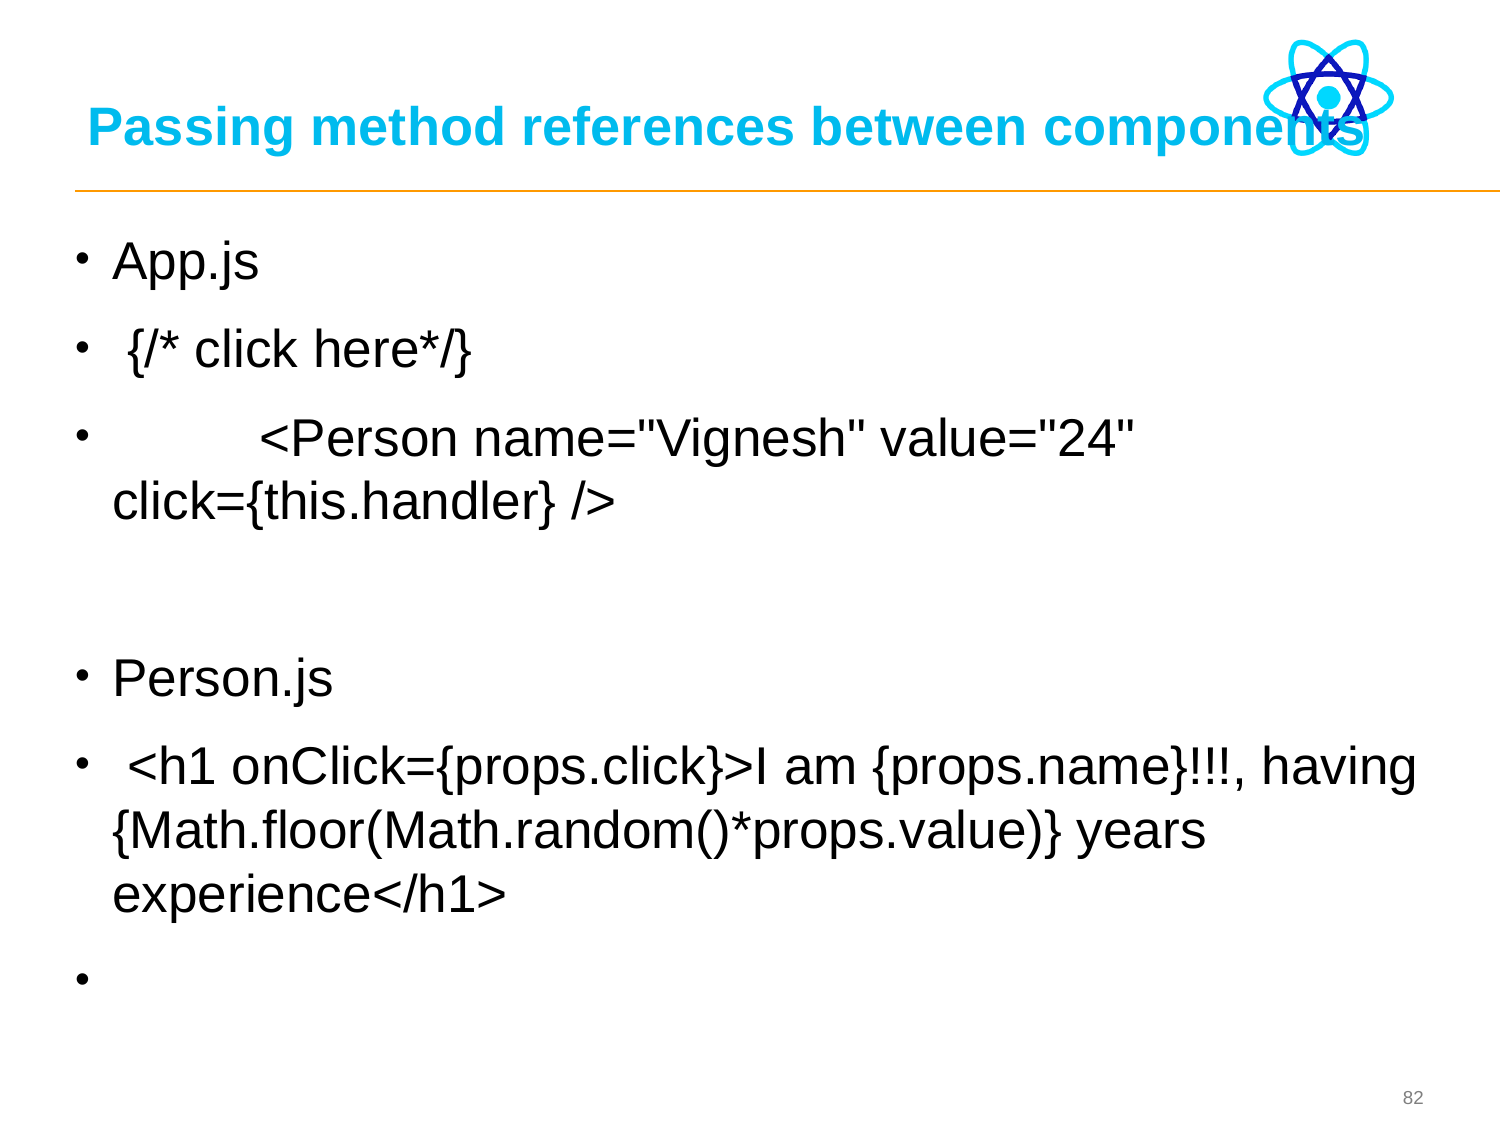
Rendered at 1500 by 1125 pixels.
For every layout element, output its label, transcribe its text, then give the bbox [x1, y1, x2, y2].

title Passing method references between components [87, 27, 1422, 157]
list App.js {/* click here*/} <Person name="Vignesh" value="24" click={this.handler} /> Person.js <h1 onClick={props.click}>I am {props.name}!!!, having {Math.floor(Math.random()*props.value)} years experience</h1> [75, 226, 1425, 1018]
